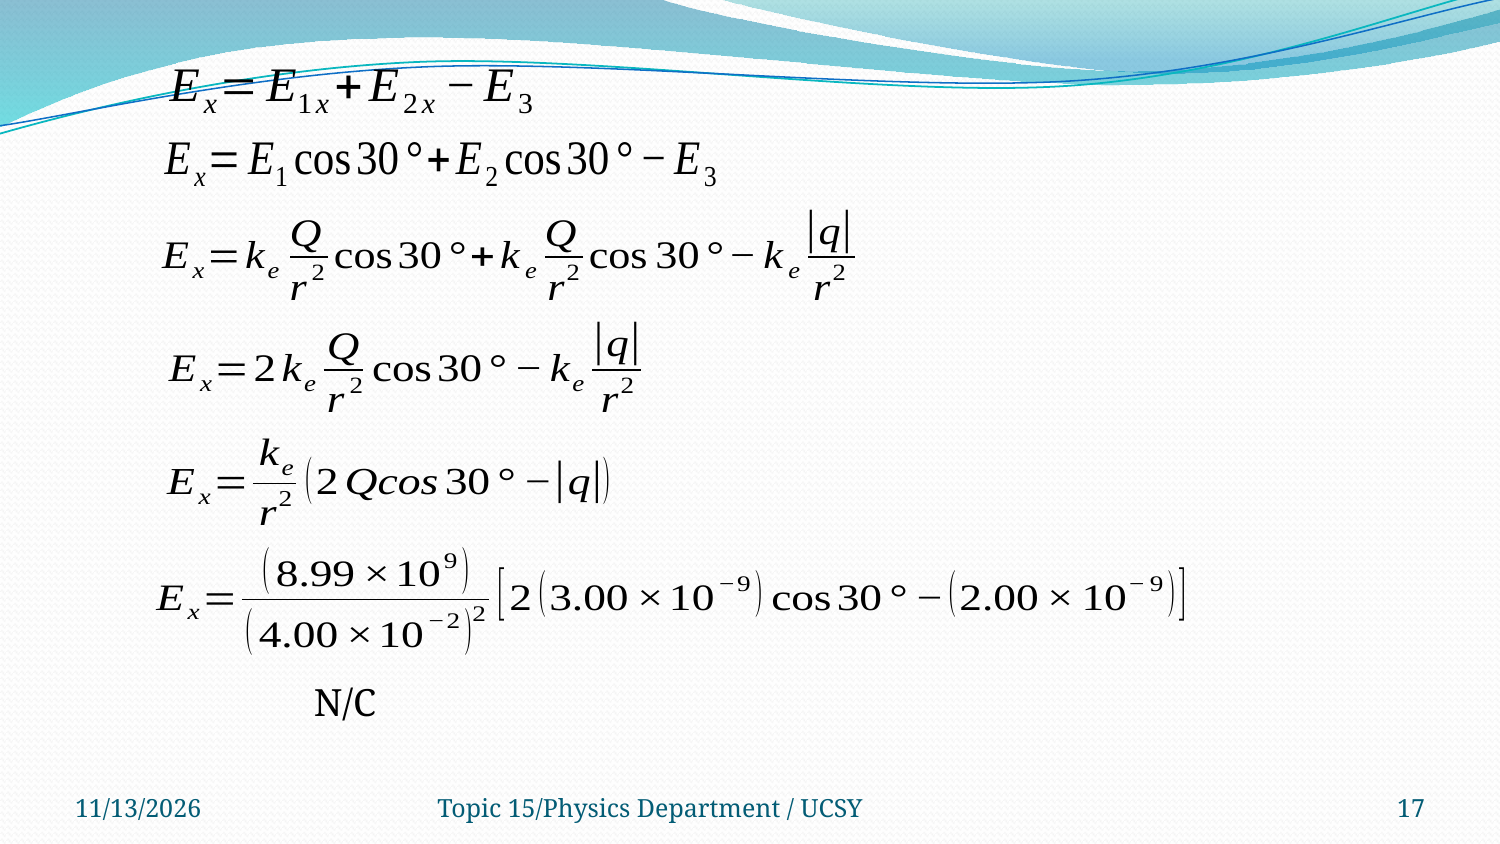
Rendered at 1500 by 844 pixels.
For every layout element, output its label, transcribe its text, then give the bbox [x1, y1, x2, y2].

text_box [153, 59, 1188, 733]
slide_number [75, 782, 425, 827]
footer Topic 15/Physics Department / UCSY [437, 782, 988, 827]
slide_number 17 [1299, 782, 1425, 827]
